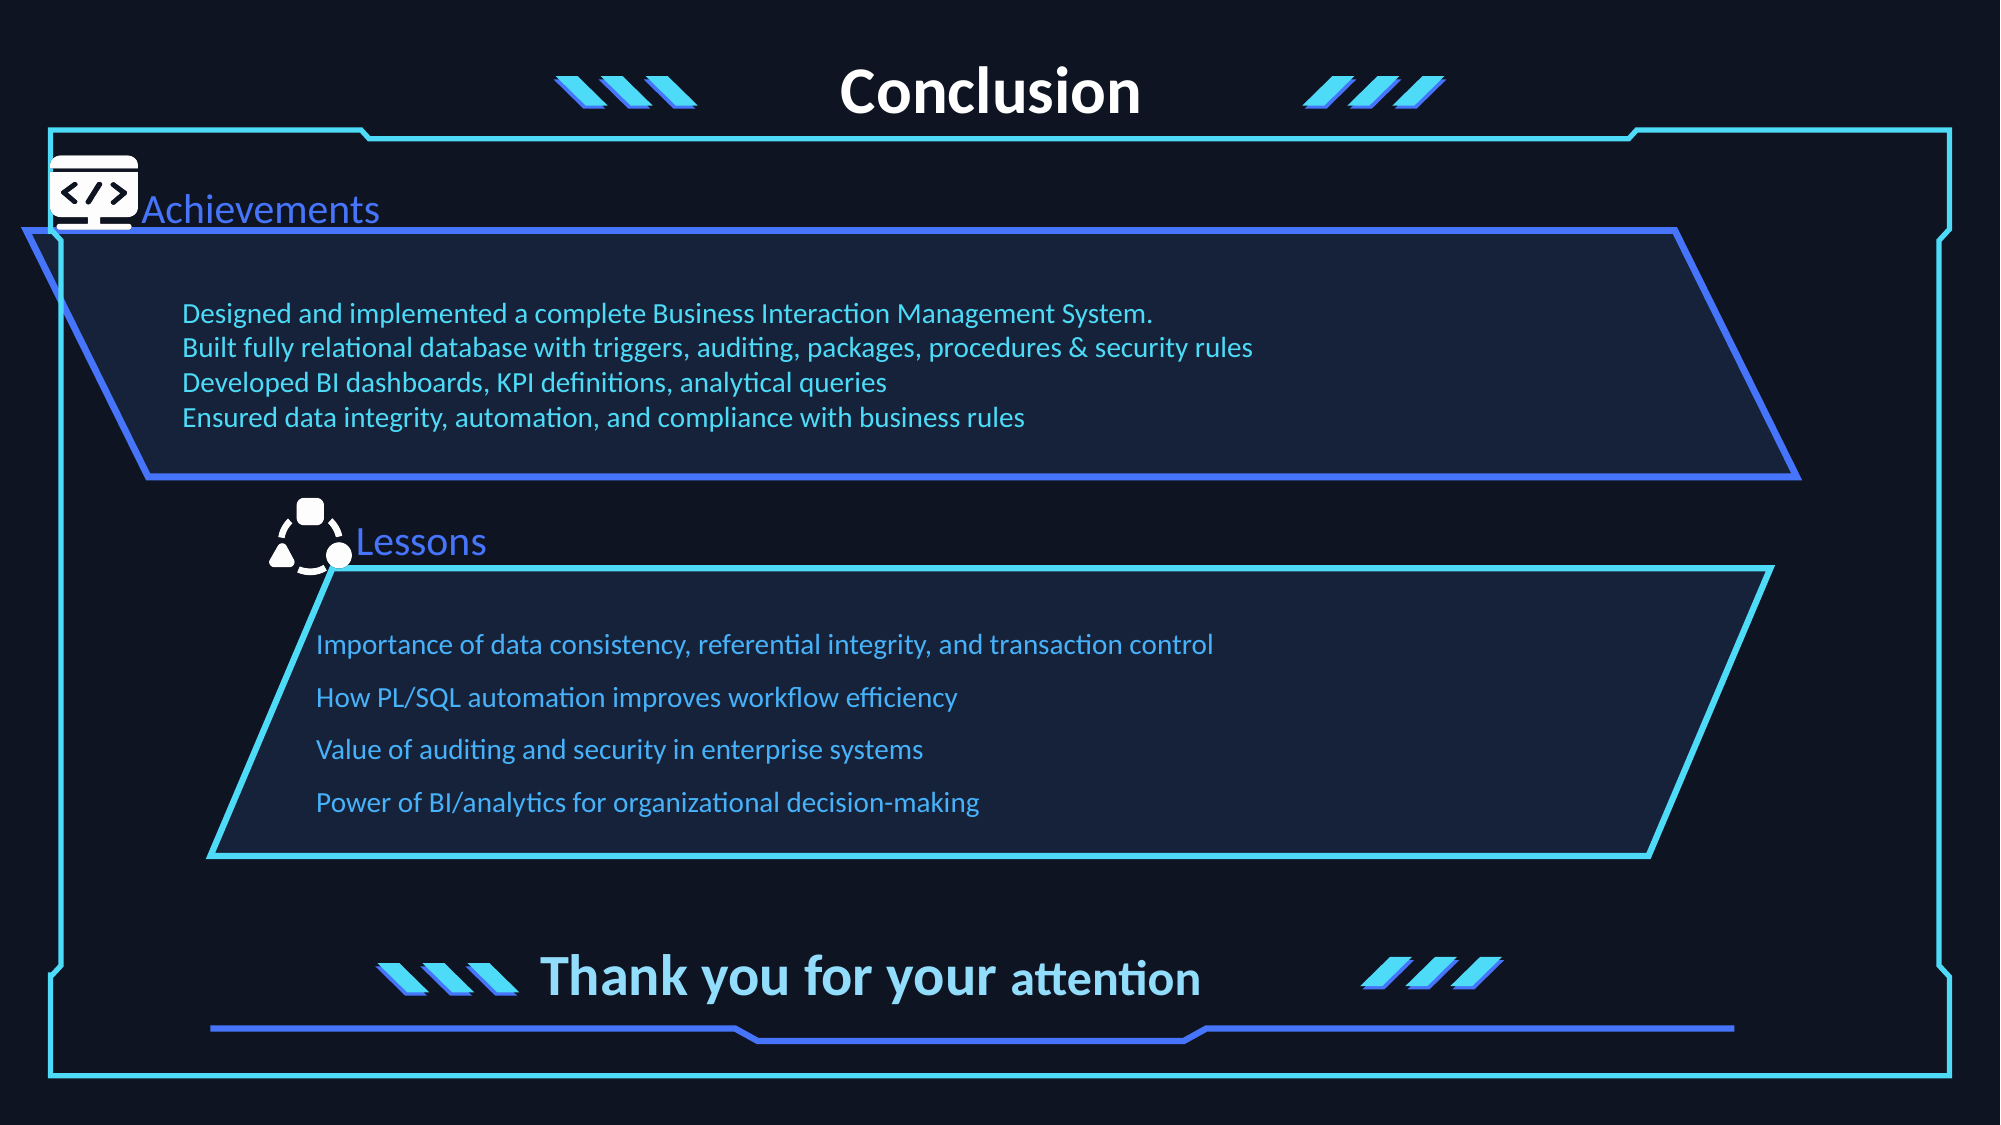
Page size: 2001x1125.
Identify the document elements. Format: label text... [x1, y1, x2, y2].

text_box [210, 1027, 1735, 1042]
text_box Importance of data consistency, referential integrity, and transaction control How PL/SQL automation improves workflow efficiency Value of auditing and security in enterprise systems Power of BI/analytics for organizational decision-making [311, 558, 1623, 868]
text_box Lessons [352, 509, 874, 558]
text_box Conclusion [600, 39, 1383, 135]
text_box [375, 963, 520, 996]
text_box Designed and implemented a complete Business Interaction Management System. Built fully relational database with triggers, auditing, packages, procedures & security rules Developed BI dashboards, KPI definitions, analytical queries Ensured data integrity, automation, and compliance with business rules [178, 231, 1771, 496]
text_box [24, 229, 59, 299]
text_box Thank you for your attention [525, 930, 1445, 1020]
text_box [1302, 76, 1447, 109]
text_box [49, 129, 1951, 1077]
picture [269, 495, 352, 578]
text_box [553, 76, 698, 109]
picture [50, 149, 138, 236]
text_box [1360, 956, 1505, 990]
text_box Achievements [138, 177, 659, 236]
